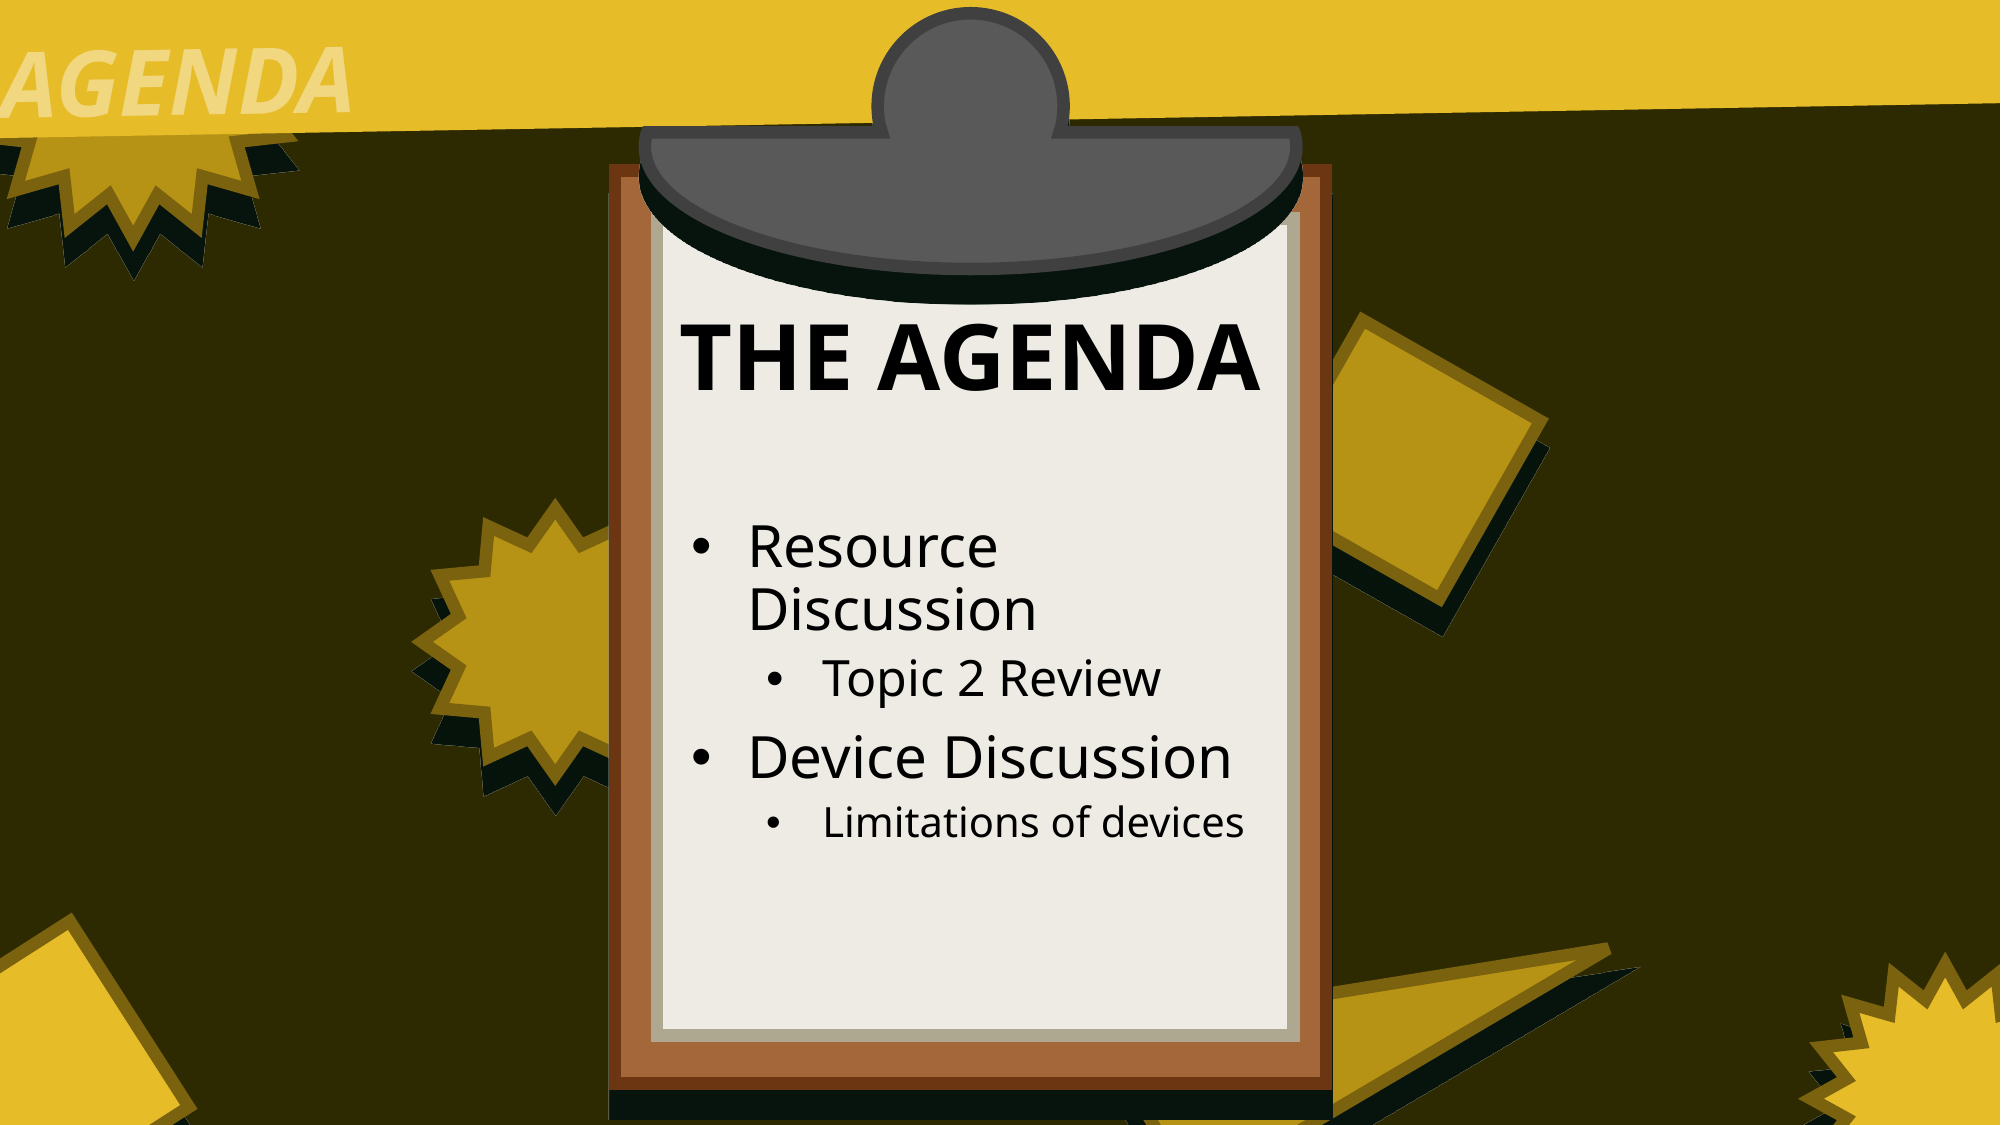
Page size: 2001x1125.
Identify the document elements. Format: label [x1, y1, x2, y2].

text_box [1807, 961, 2000, 1125]
text_box [1333, 946, 1610, 1113]
text_box [614, 12, 1327, 1085]
text_box [0, 134, 290, 242]
text_box [1148, 1120, 1322, 1125]
text_box [1333, 317, 1543, 601]
text_box [0, 919, 192, 1125]
text_box [0, 0, 2000, 126]
text_box [419, 505, 608, 778]
